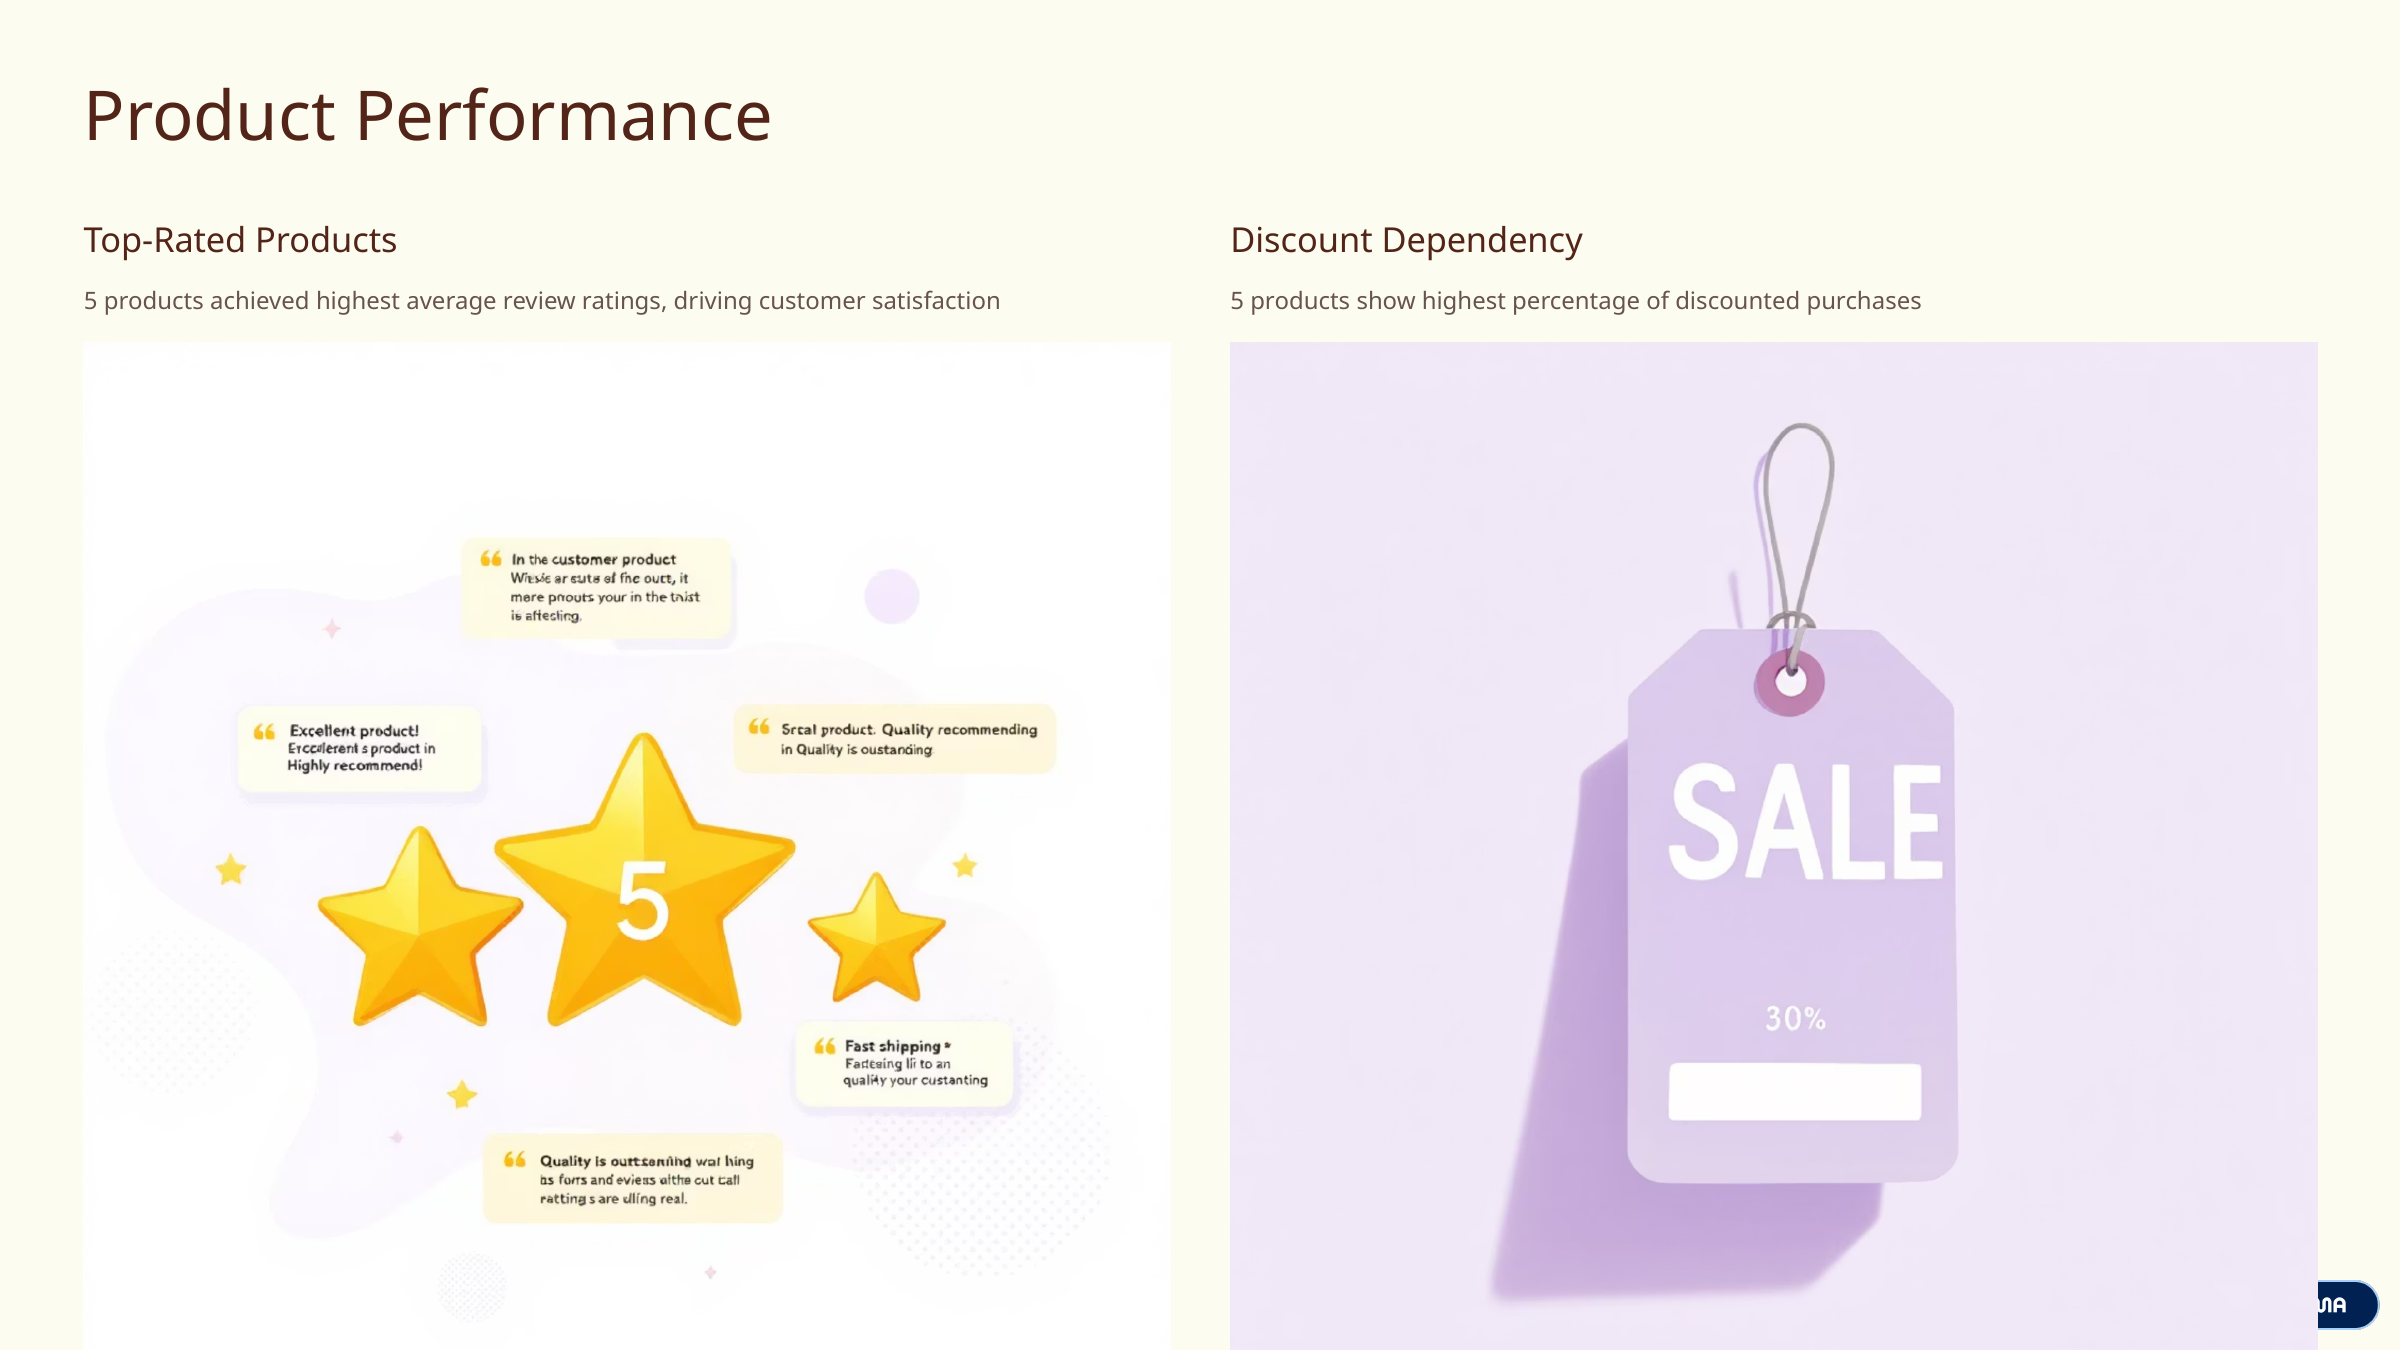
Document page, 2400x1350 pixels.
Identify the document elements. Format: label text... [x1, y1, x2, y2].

text_box Discount Dependency [1230, 215, 1575, 260]
picture [1230, 342, 2389, 1350]
text_box 5 products achieved highest average review ratings, driving customer satisfaction [83, 283, 1171, 316]
text_box Top-Rated Products [83, 215, 429, 260]
text_box Product Performance [83, 65, 773, 156]
text_box 5 products show highest percentage of discounted purchases [1230, 283, 2318, 316]
picture [83, 342, 1171, 1350]
